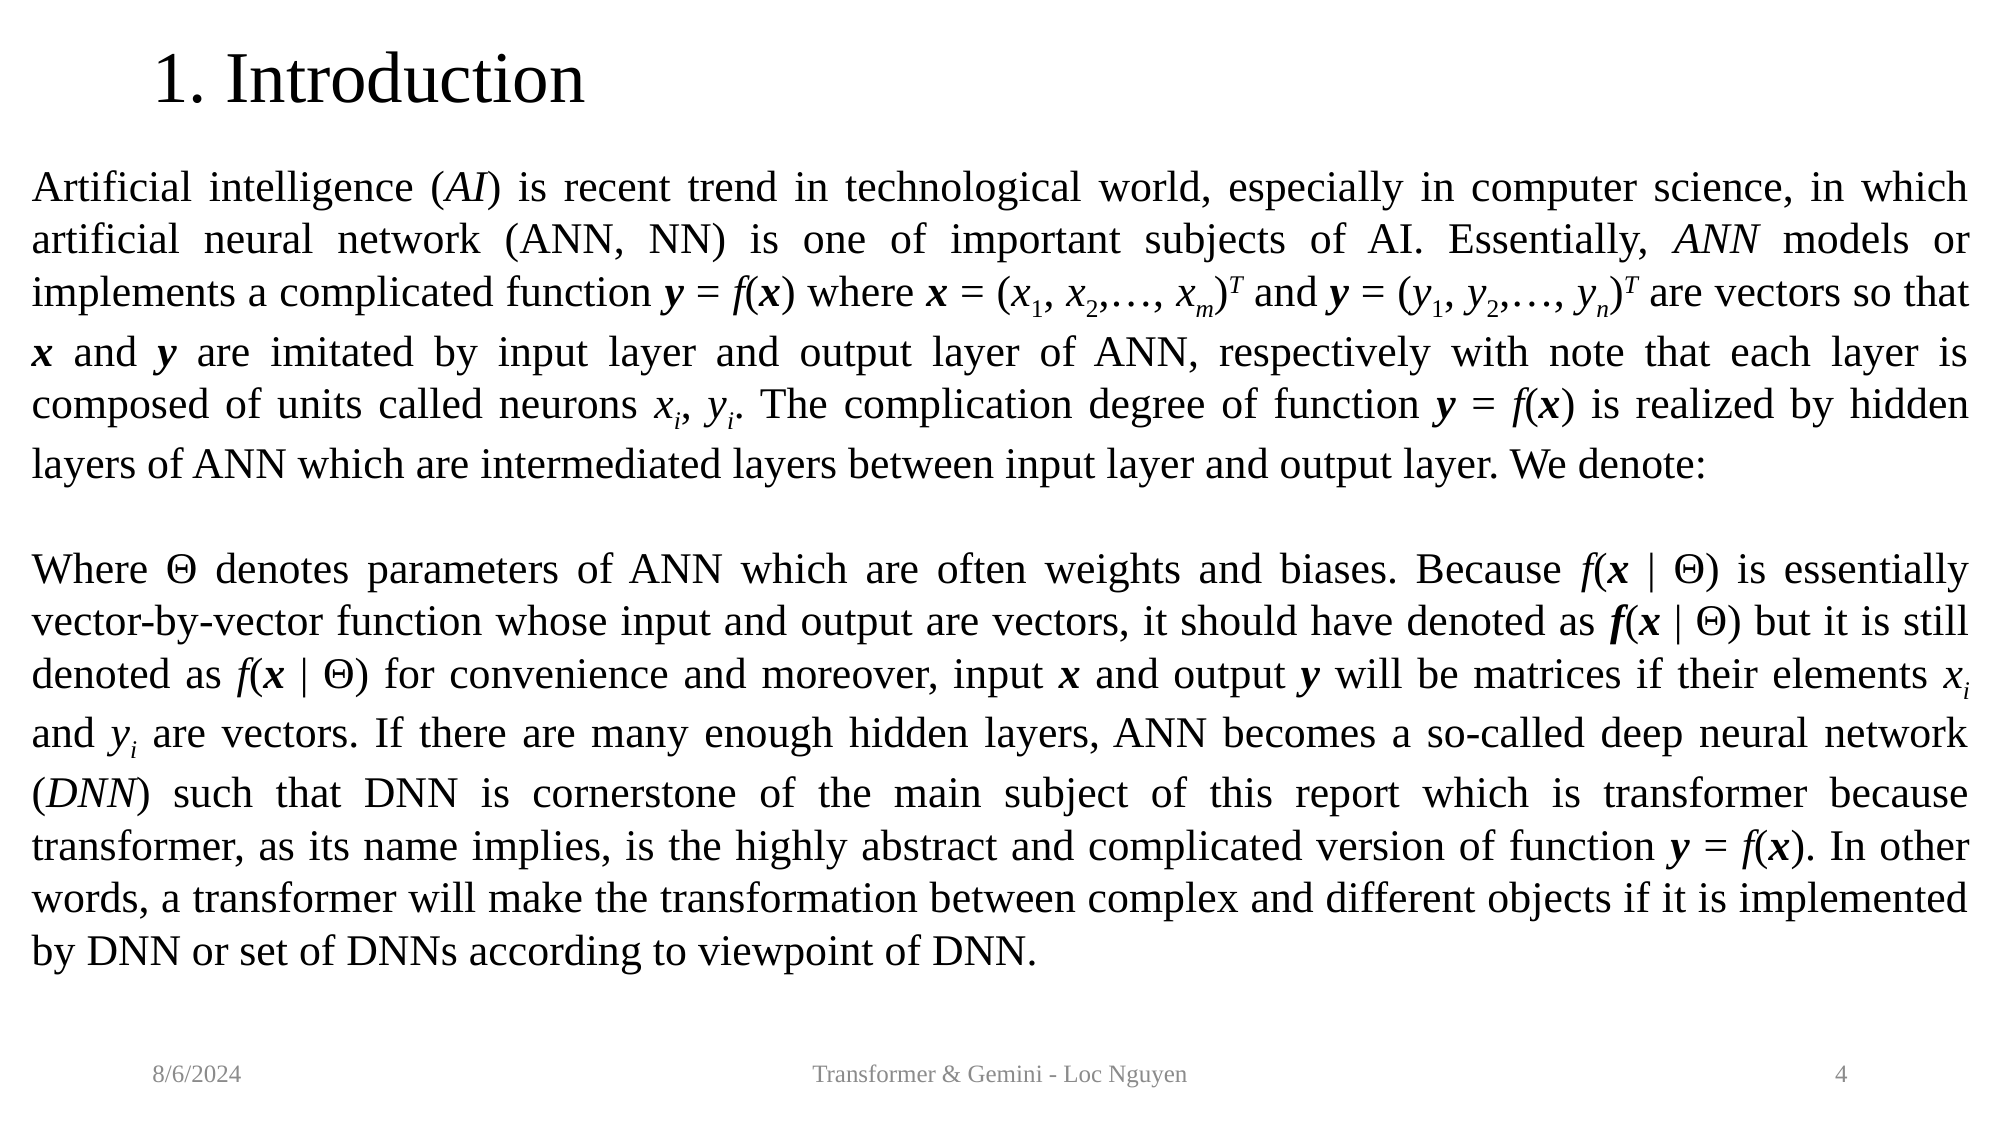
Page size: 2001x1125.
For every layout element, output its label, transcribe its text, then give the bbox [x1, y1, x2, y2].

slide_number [137, 1042, 588, 1103]
slide_number 4 [1412, 1042, 1863, 1103]
footer Transformer & Gemini - Loc Nguyen [662, 1042, 1338, 1103]
title 1. Introduction [137, 19, 1863, 128]
